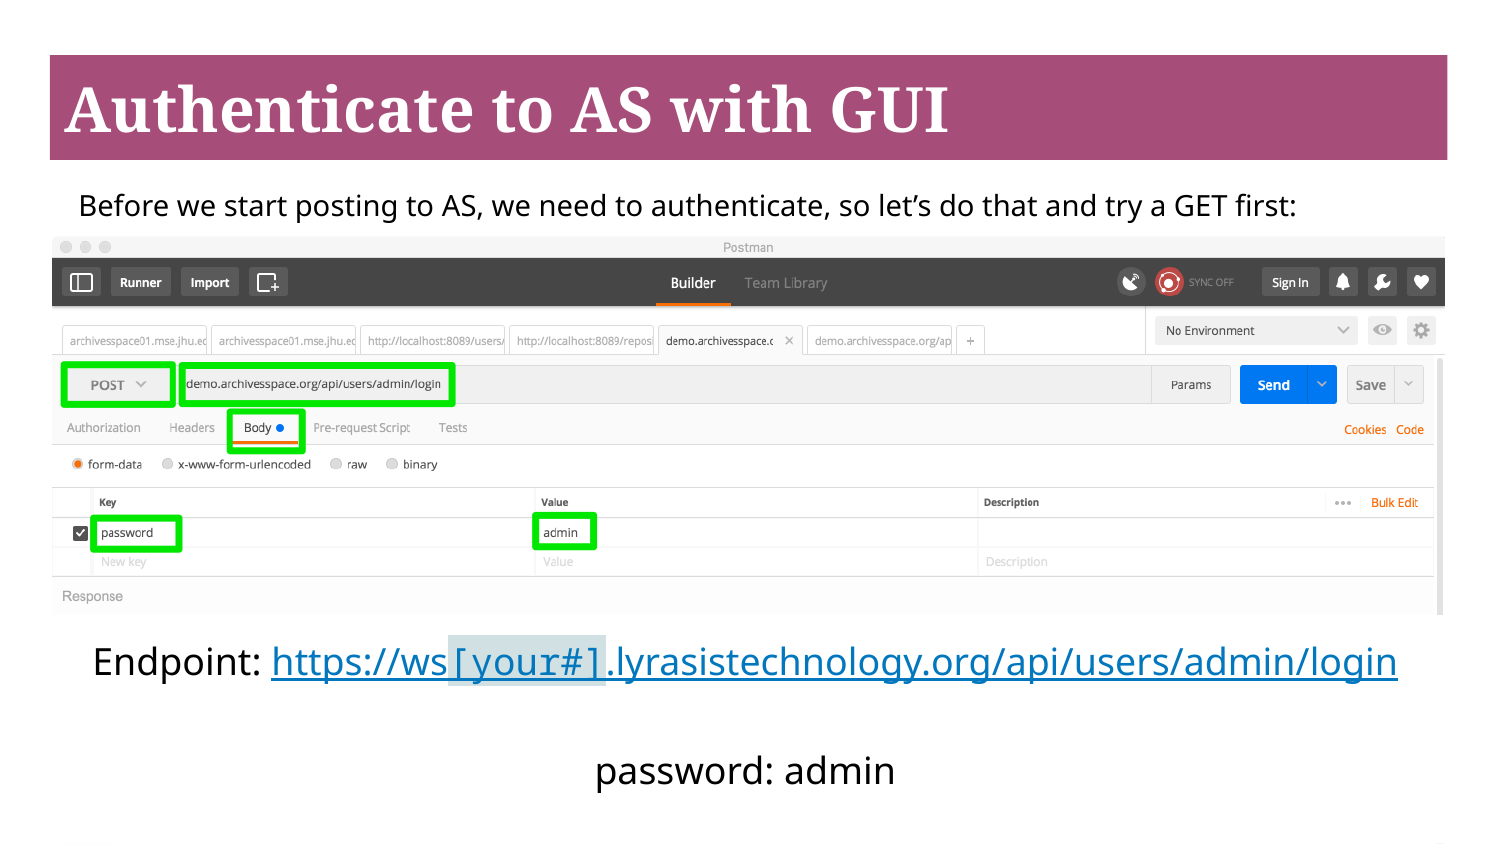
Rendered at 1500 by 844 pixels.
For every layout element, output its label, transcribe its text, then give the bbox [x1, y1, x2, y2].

text_box Before we start posting to AS, we need to authenticate, so let’s do that and try a GET first: [63, 172, 1406, 234]
title Authenticate to AS with GUI [49, 55, 1448, 160]
picture [52, 236, 1445, 844]
